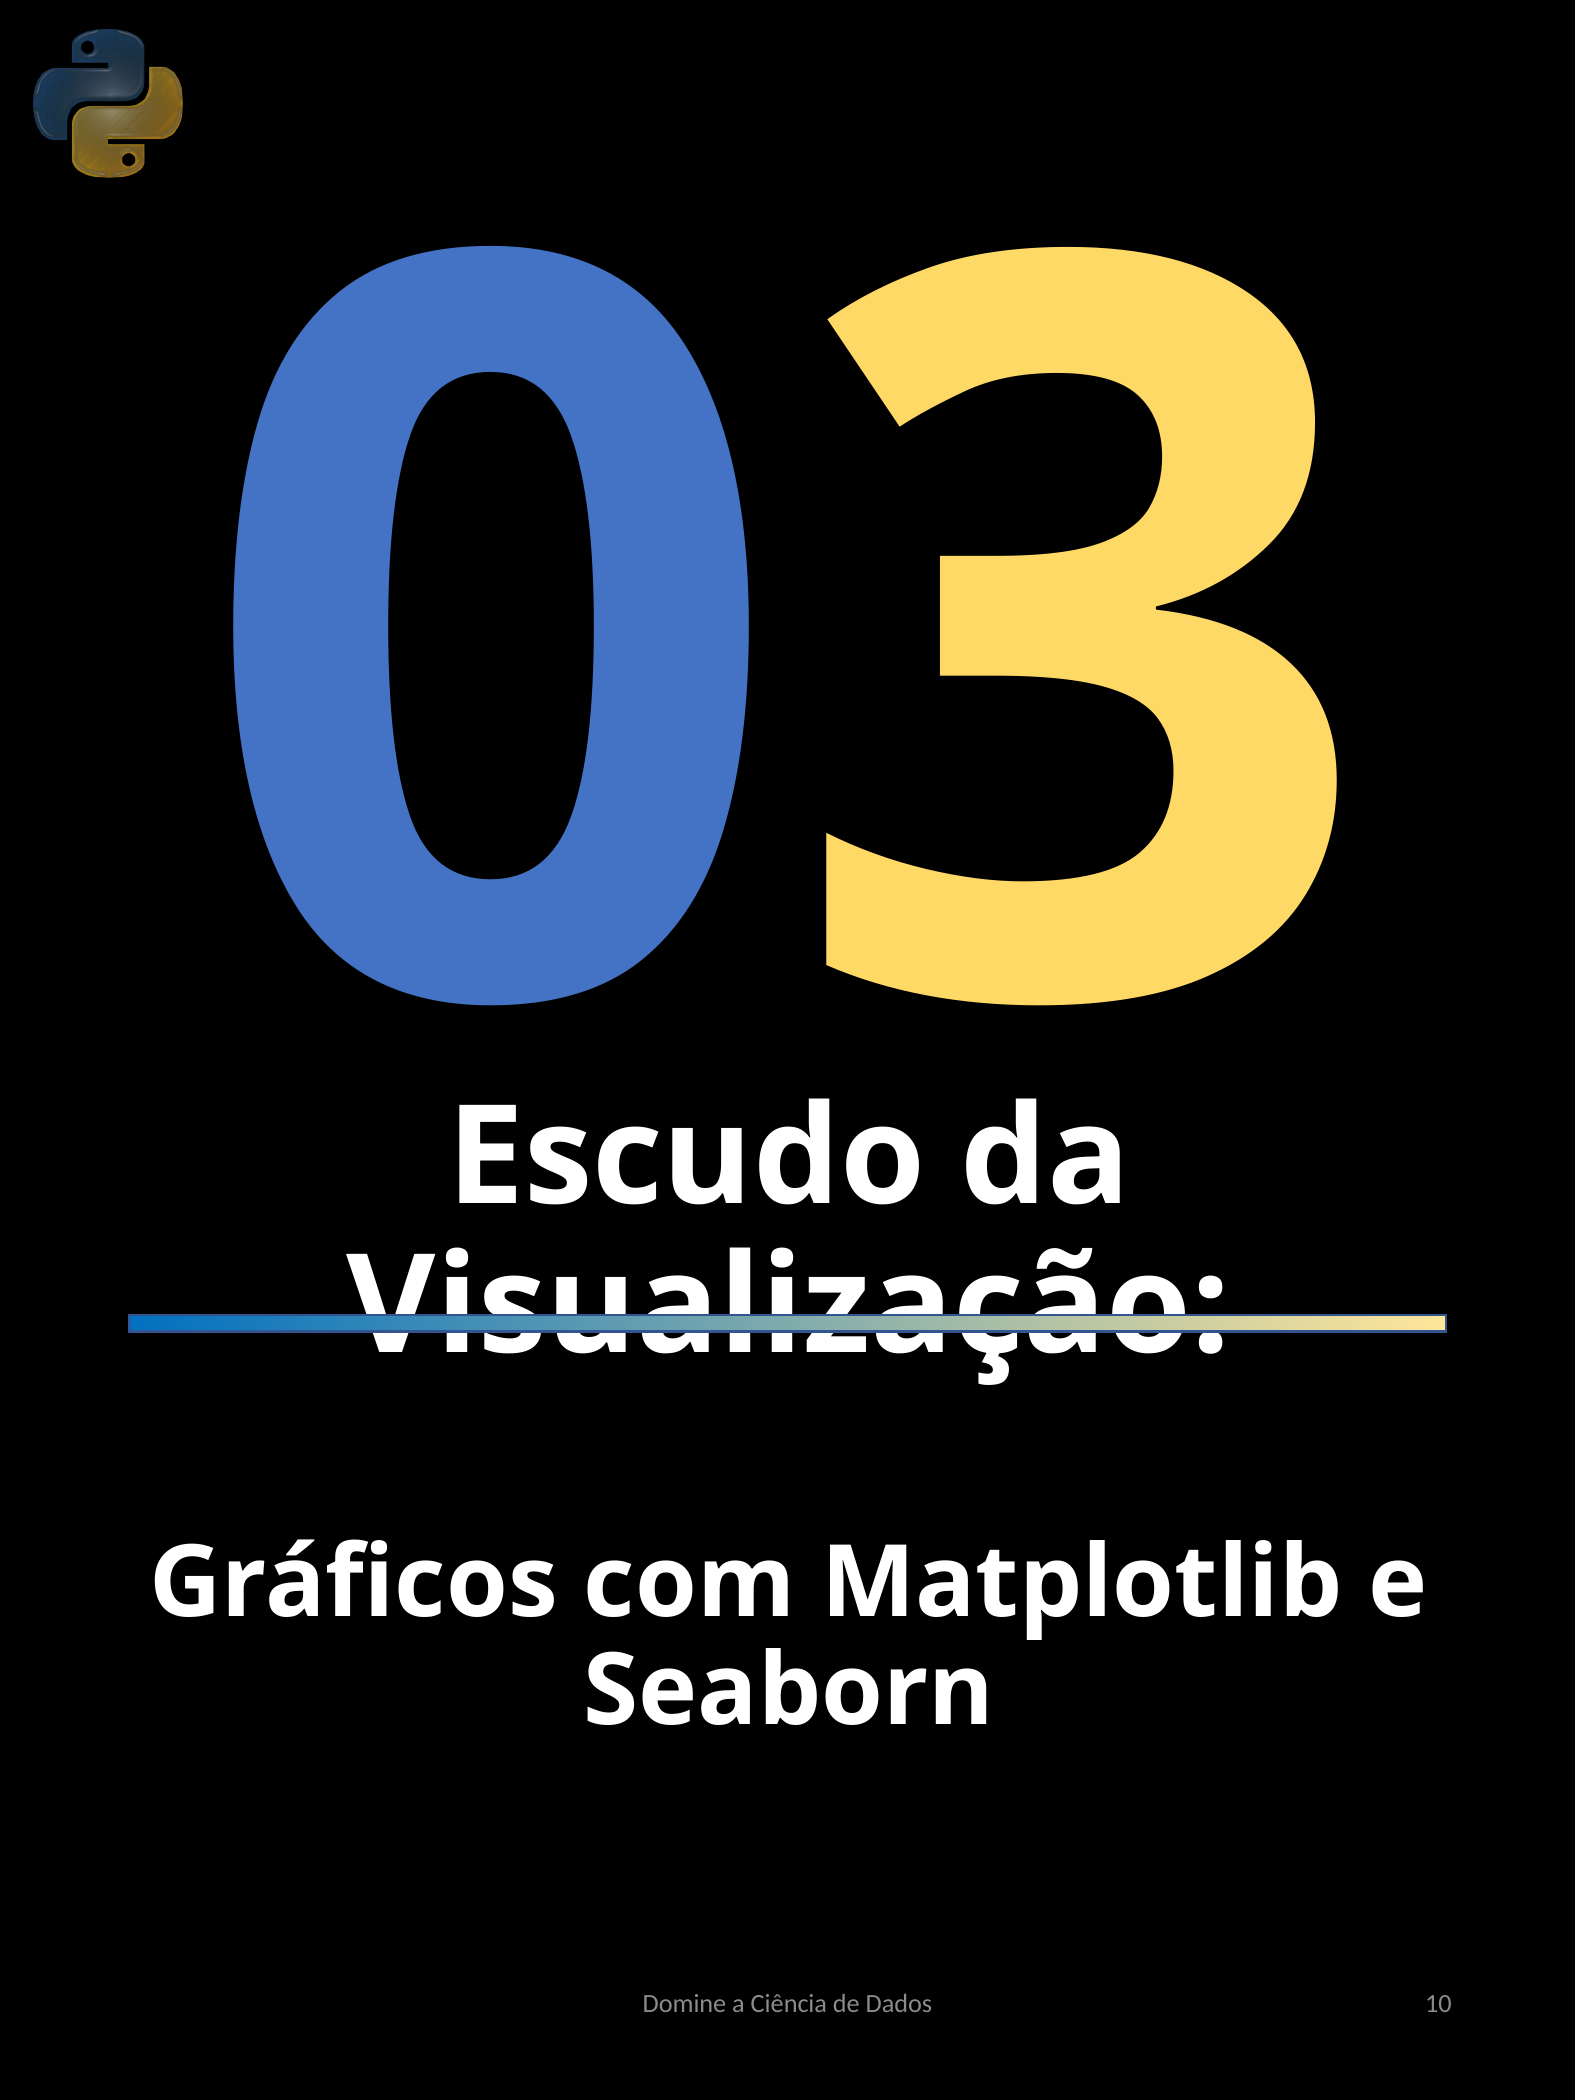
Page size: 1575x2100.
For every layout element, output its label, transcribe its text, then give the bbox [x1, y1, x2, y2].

footer Domine a Ciência de Dados [521, 1946, 1054, 2059]
picture [33, 29, 183, 178]
slide_number 10 [1112, 1946, 1467, 2059]
title Escudo da Visualização: Gráficos com Matplotlib e Seaborn [33, 1046, 1545, 1785]
text_box 03 [108, 291, 1467, 1030]
text_box [128, 1314, 1447, 1333]
